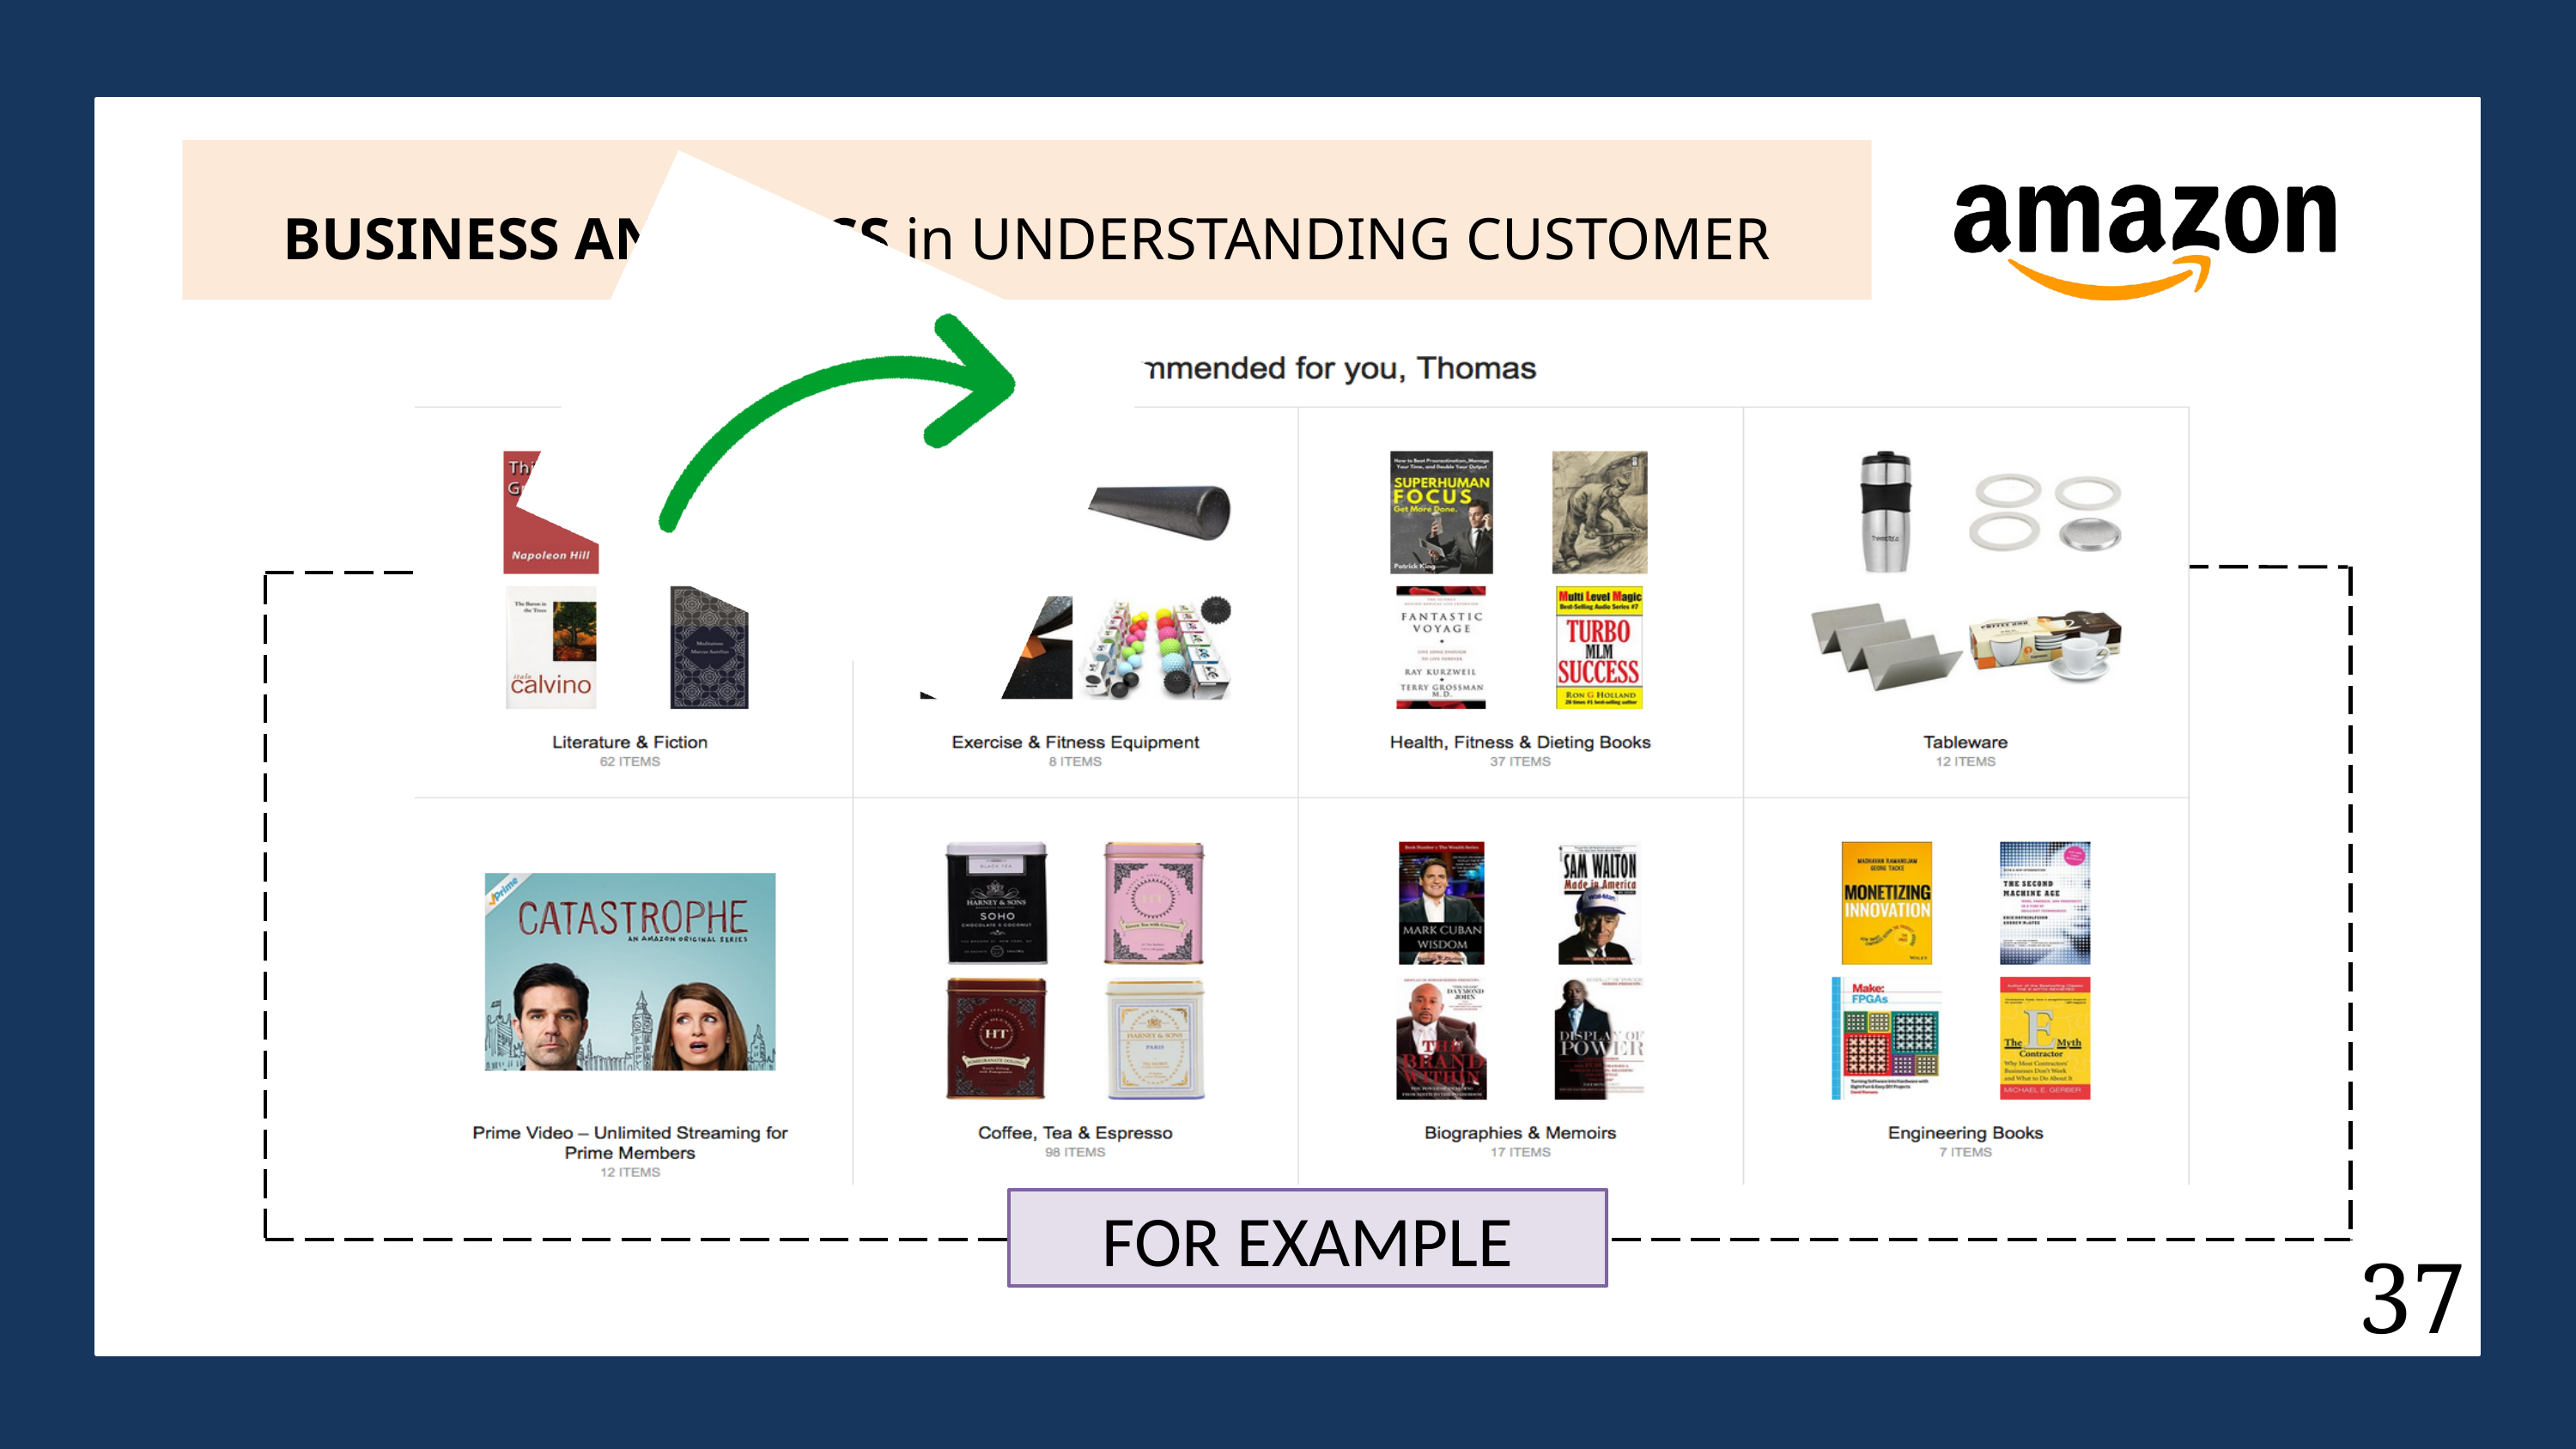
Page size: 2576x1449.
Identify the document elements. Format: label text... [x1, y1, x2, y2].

text_box [96, 99, 2480, 1355]
slide_number ‹#› [2178, 1276, 2480, 1329]
text_box FOR EXAMPLE [1009, 1250, 1607, 1286]
picture [1954, 185, 2336, 300]
text_box FOR EXAMPLE [1009, 1194, 1607, 1239]
picture [414, 151, 2190, 1185]
text_box BUSINESS ANALYTICS in UNDERSTANDING CUSTOMER [182, 140, 1872, 300]
